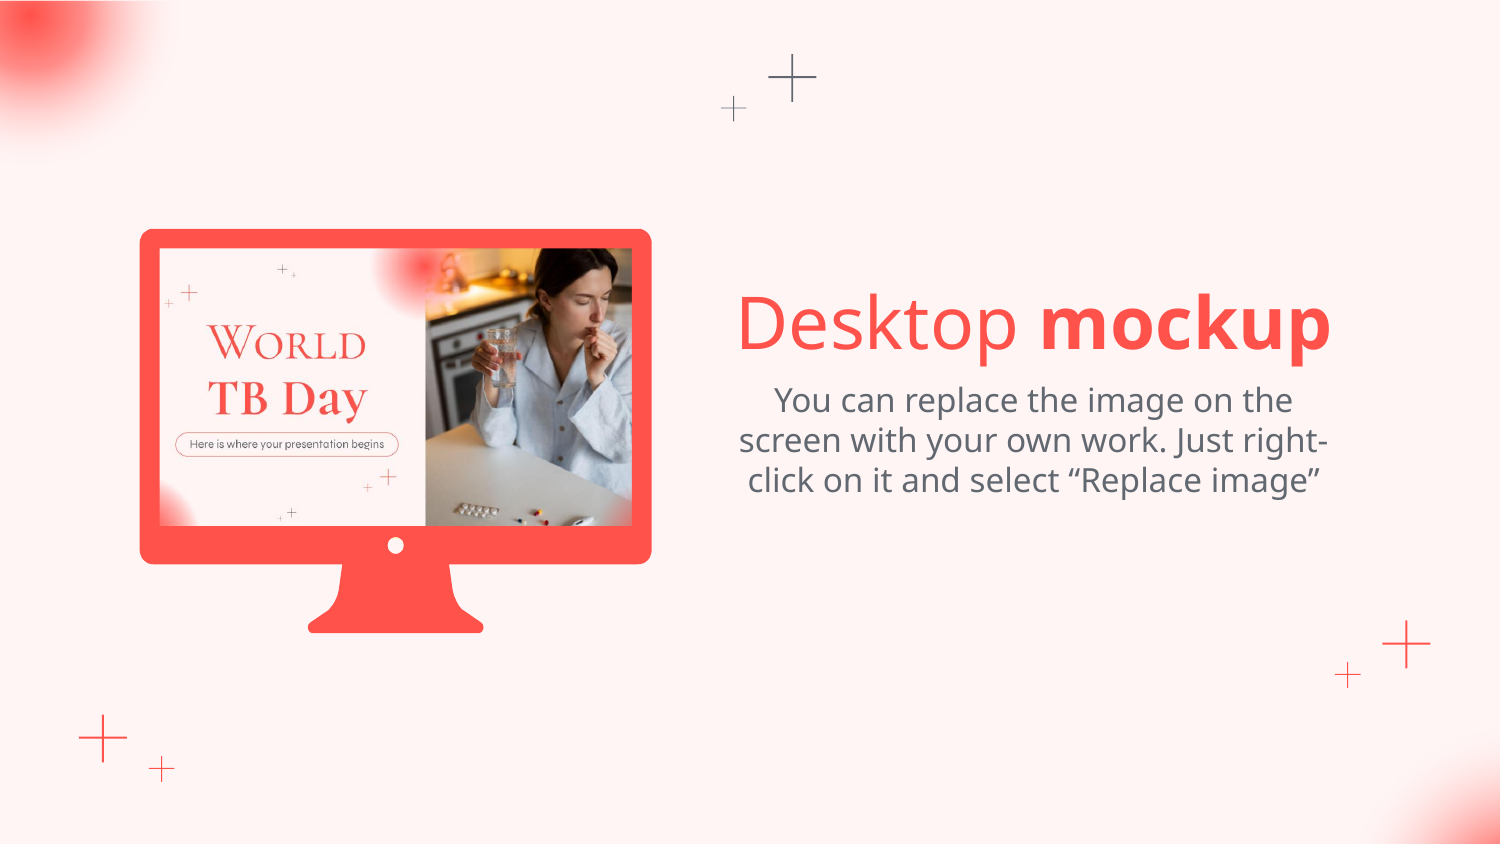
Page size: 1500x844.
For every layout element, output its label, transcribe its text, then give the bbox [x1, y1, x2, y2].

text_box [148, 755, 175, 782]
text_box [1382, 620, 1431, 669]
text_box [139, 228, 652, 634]
picture [155, 247, 633, 538]
title Desktop mockup [708, 273, 1361, 366]
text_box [78, 714, 128, 763]
subtitle You can replace the image on the screen with your own work. Just right-click on it and select “Replace image” [708, 366, 1361, 512]
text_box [768, 53, 817, 103]
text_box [720, 95, 747, 122]
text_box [1334, 661, 1361, 688]
